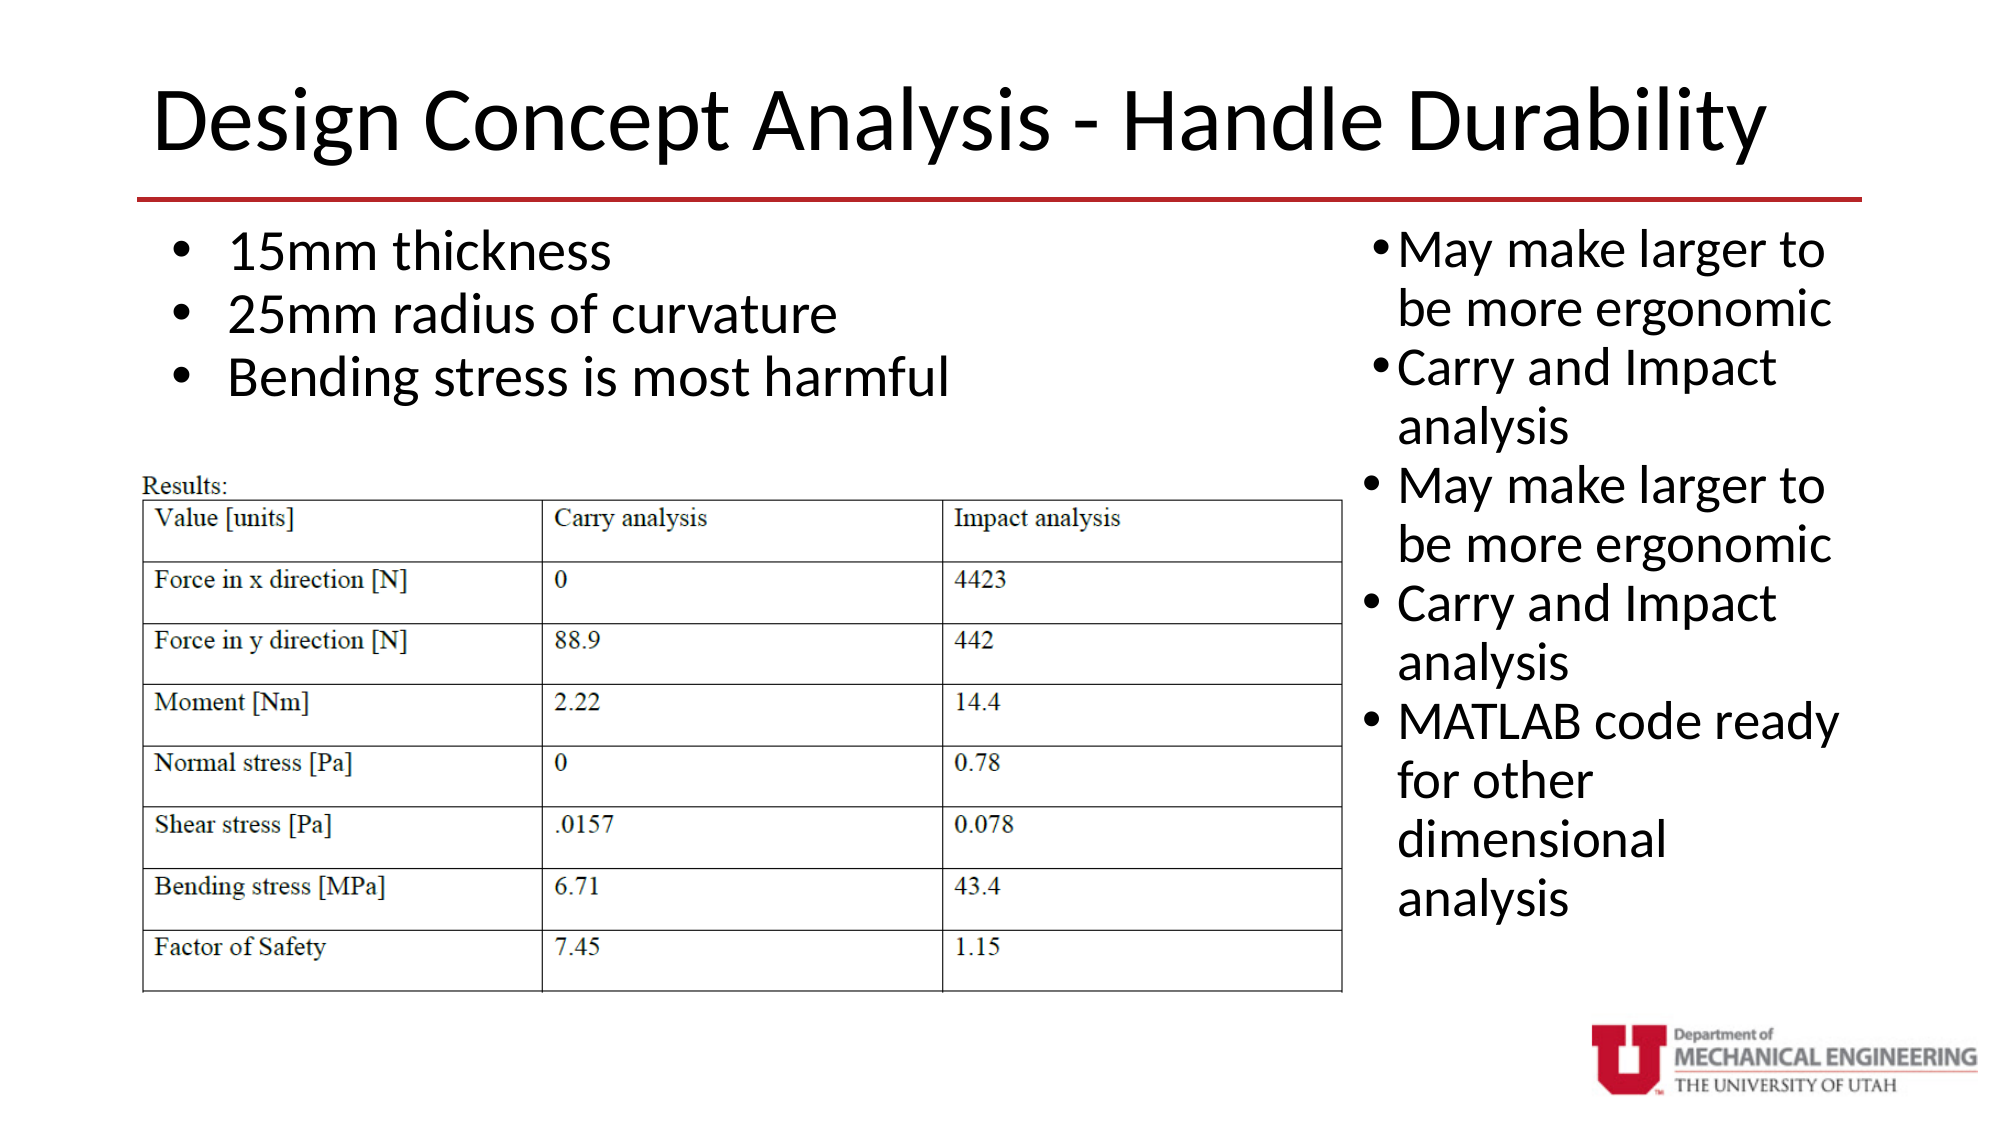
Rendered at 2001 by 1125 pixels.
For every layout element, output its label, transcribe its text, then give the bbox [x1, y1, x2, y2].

picture [137, 471, 1348, 996]
title Design Concept Analysis - Handle Durability [137, 59, 1863, 183]
picture [1591, 990, 1978, 1112]
list 15mm thickness 25mm radius of curvature Bending stress is most harmful [137, 213, 1184, 451]
list May make larger to be more ergonomic Carry and Impact analysis May make larger to be more ergonomic Carry and Impact analysis MATLAB code ready for other dimensional analysis [1346, 213, 1863, 1011]
